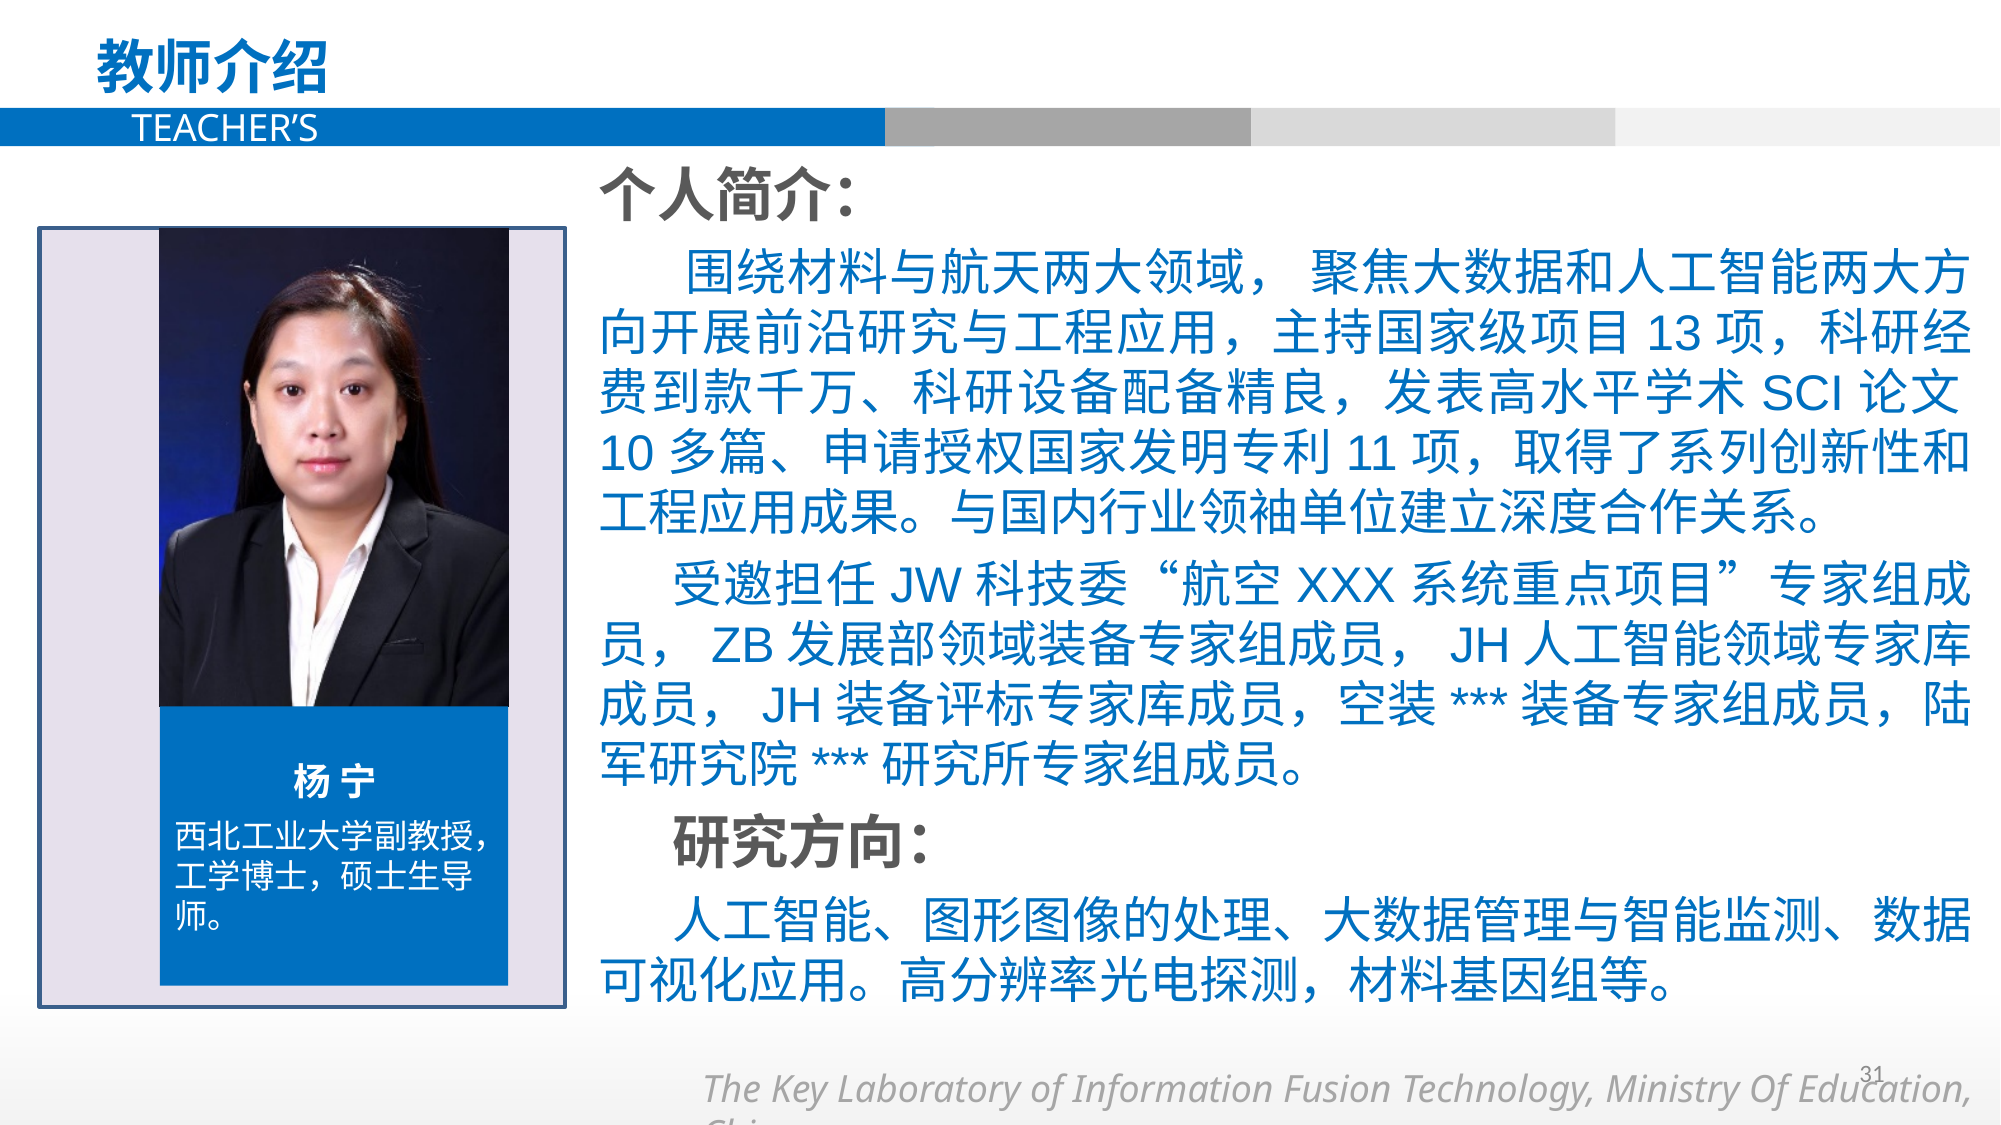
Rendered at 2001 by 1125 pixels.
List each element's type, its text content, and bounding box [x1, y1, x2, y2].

slide_number 31 [1433, 1042, 1900, 1103]
text_box 个人简介： ​围绕材料与航天两大领域， 聚焦大数据和人工智能两大方向开展前沿研究与工程应用，主持国家级项目13项，科研经费到款千万、科研设备配备精良，发表高水平学术SCI论文10多篇、申请授权国家发明专利11项，取得了系列创新性和工程应用成果。与国内行业领袖单位建立深度合作关系。 受邀担任JW科技委“航空XXX系统重点项目”专家组成员，ZB发展部领域装备专家组成员，JH人工智能领域专家库成员，JH装备评标专家库成员，空装***装备专家组成员，陆军研究院***研究所专家组成员。 研究方向： 人工智能、图形图像的处理、大数据管理与智能监测、数据可视化应用。高分辨率光电探测，材料基因组等。 [584, 150, 1988, 1016]
text_box [37, 226, 567, 1009]
picture [159, 227, 509, 707]
text_box 杨 宁 西北工业大学副教授，工学博士，硕士生导师。 [159, 715, 509, 986]
